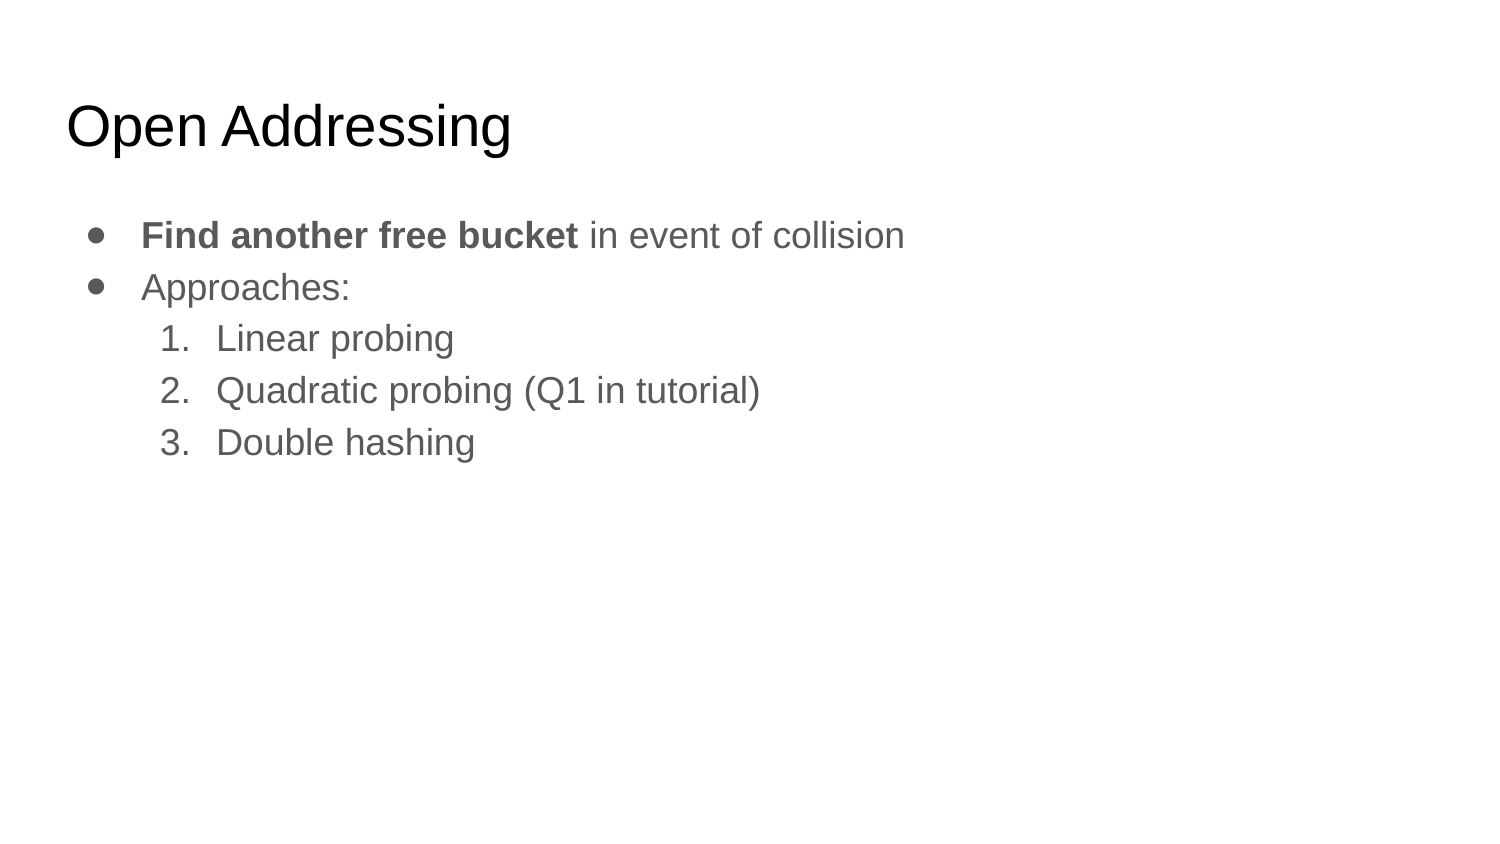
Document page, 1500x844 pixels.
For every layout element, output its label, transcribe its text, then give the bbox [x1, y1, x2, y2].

list Find another free bucket in event of collision Approaches: Linear probing Quadratic probing (Q1 in tutorial) Double hashing [51, 189, 1449, 750]
title Open Addressing [51, 72, 1449, 167]
